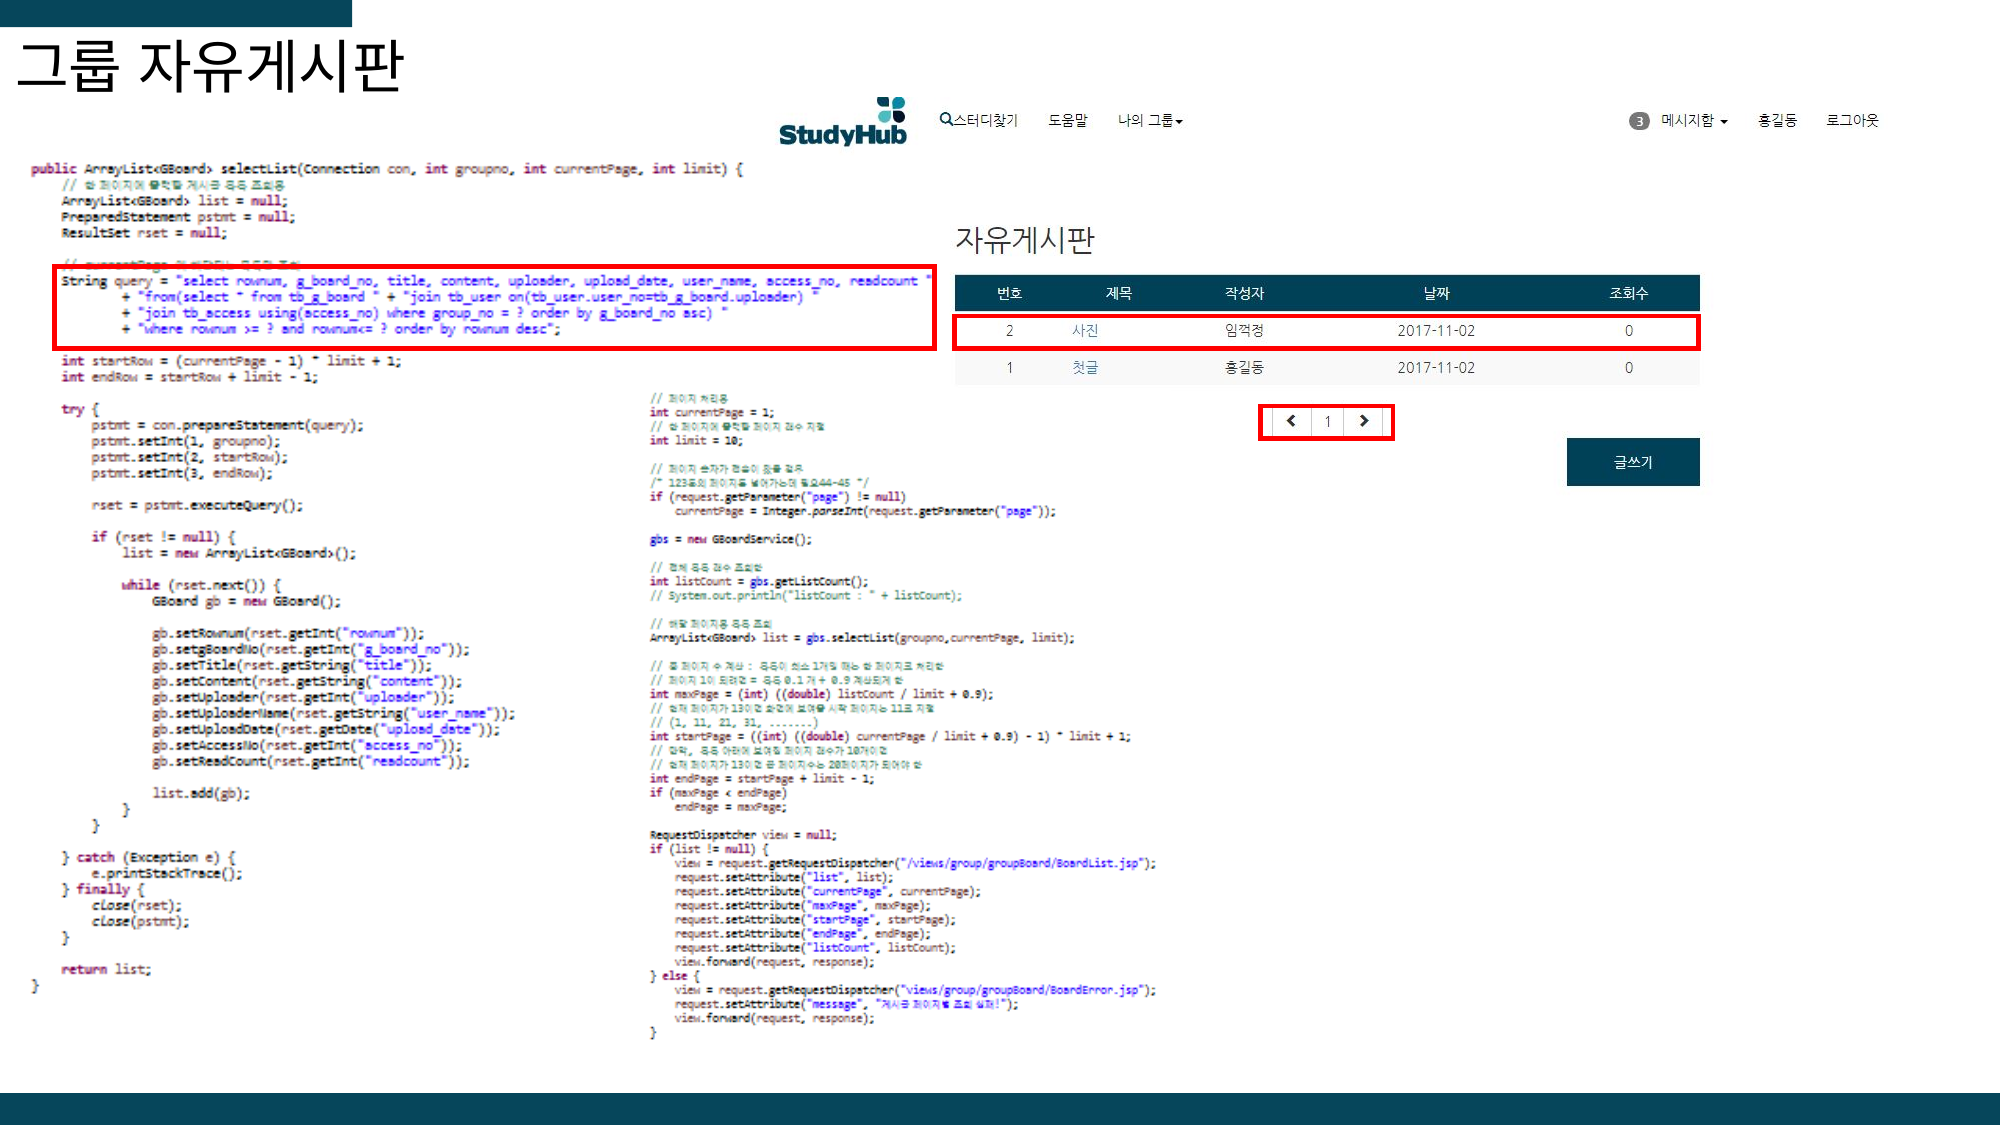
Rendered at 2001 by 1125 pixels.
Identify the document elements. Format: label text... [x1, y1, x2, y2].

text_box 그룹 자유게시판 [0, 68, 779, 134]
picture [26, 97, 1967, 1049]
